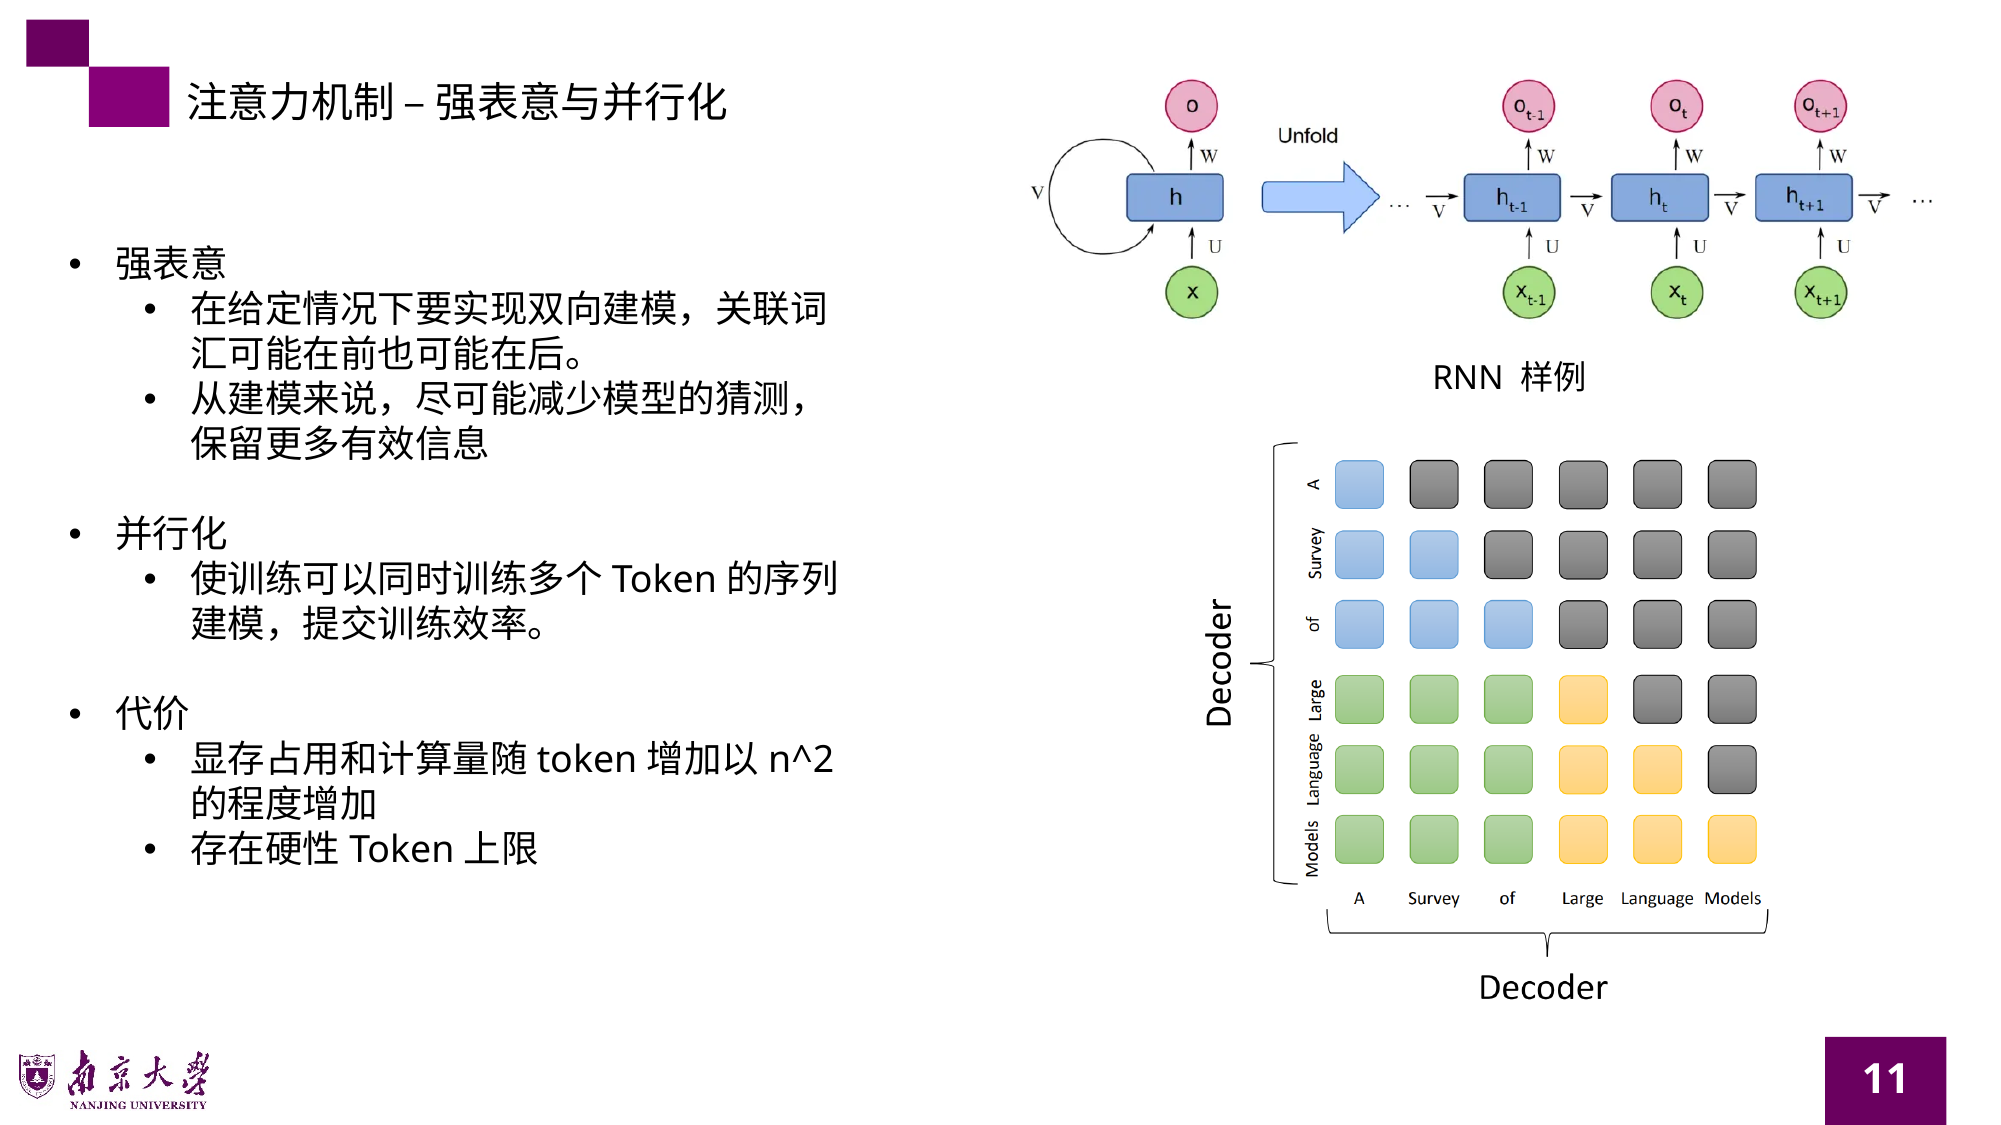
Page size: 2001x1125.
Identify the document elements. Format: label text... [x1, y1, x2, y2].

picture [1014, 58, 1947, 335]
text_box RNN 样例 [1194, 348, 1825, 404]
text_box 强表意 在给定情况下要实现双向建模，关联词汇可能在前也可能在后。 从建模来说，尽可能减少模型的猜测，保留更多有效信息 并行化 使训练可以同时训练多个Token的序列建模，提交训练效率。 代价 显存占用和计算量随token增加以n^2的程度增加 存在硬性Token上限 [53, 233, 873, 923]
slide_number 11 [1771, 1050, 2000, 1111]
picture [19, 1050, 209, 1111]
title 注意力机制 – 强表意与并行化 [171, 68, 1014, 272]
picture [1194, 435, 1778, 1006]
